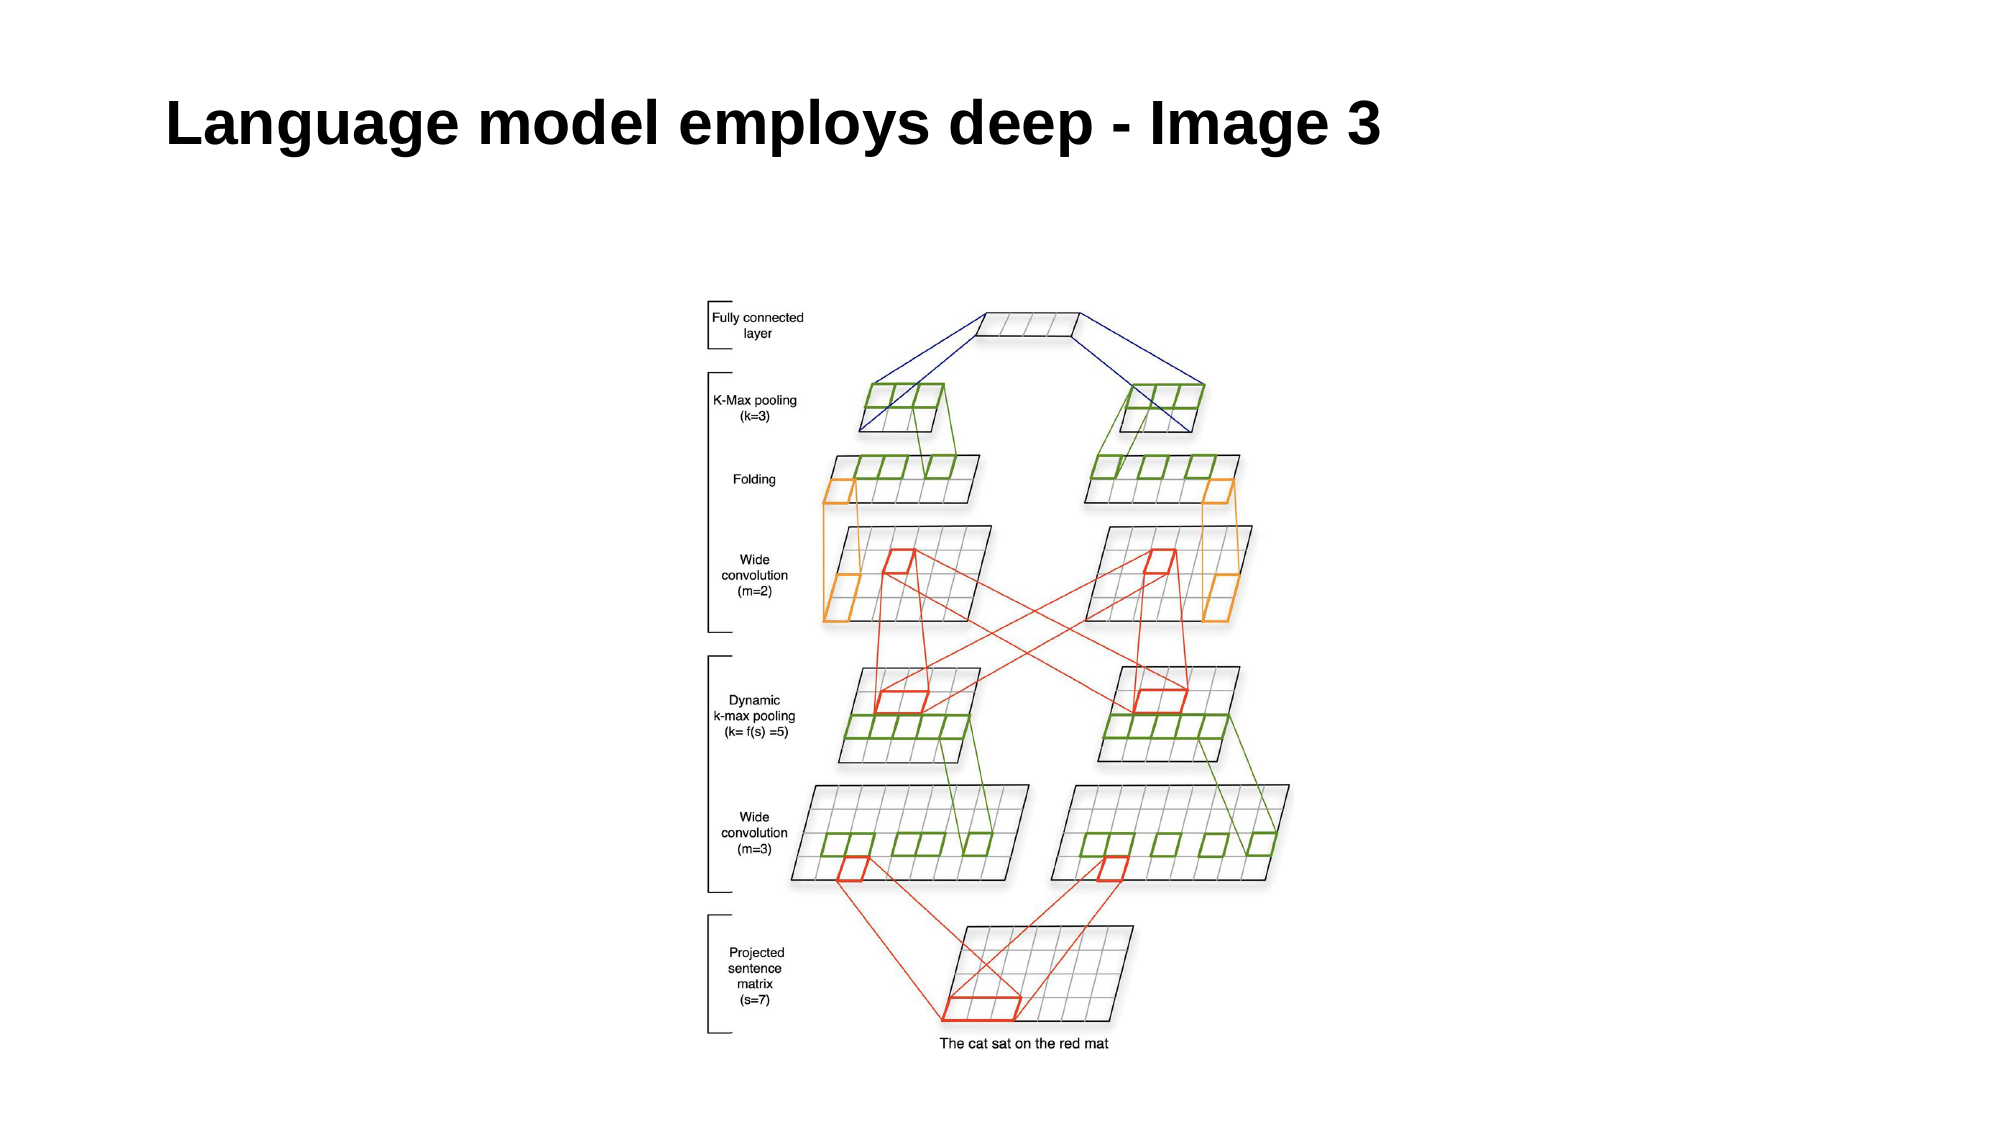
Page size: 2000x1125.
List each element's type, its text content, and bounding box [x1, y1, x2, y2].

text_box Language model employs deep - Image 3 [149, 75, 1850, 165]
picture [706, 299, 1294, 1051]
